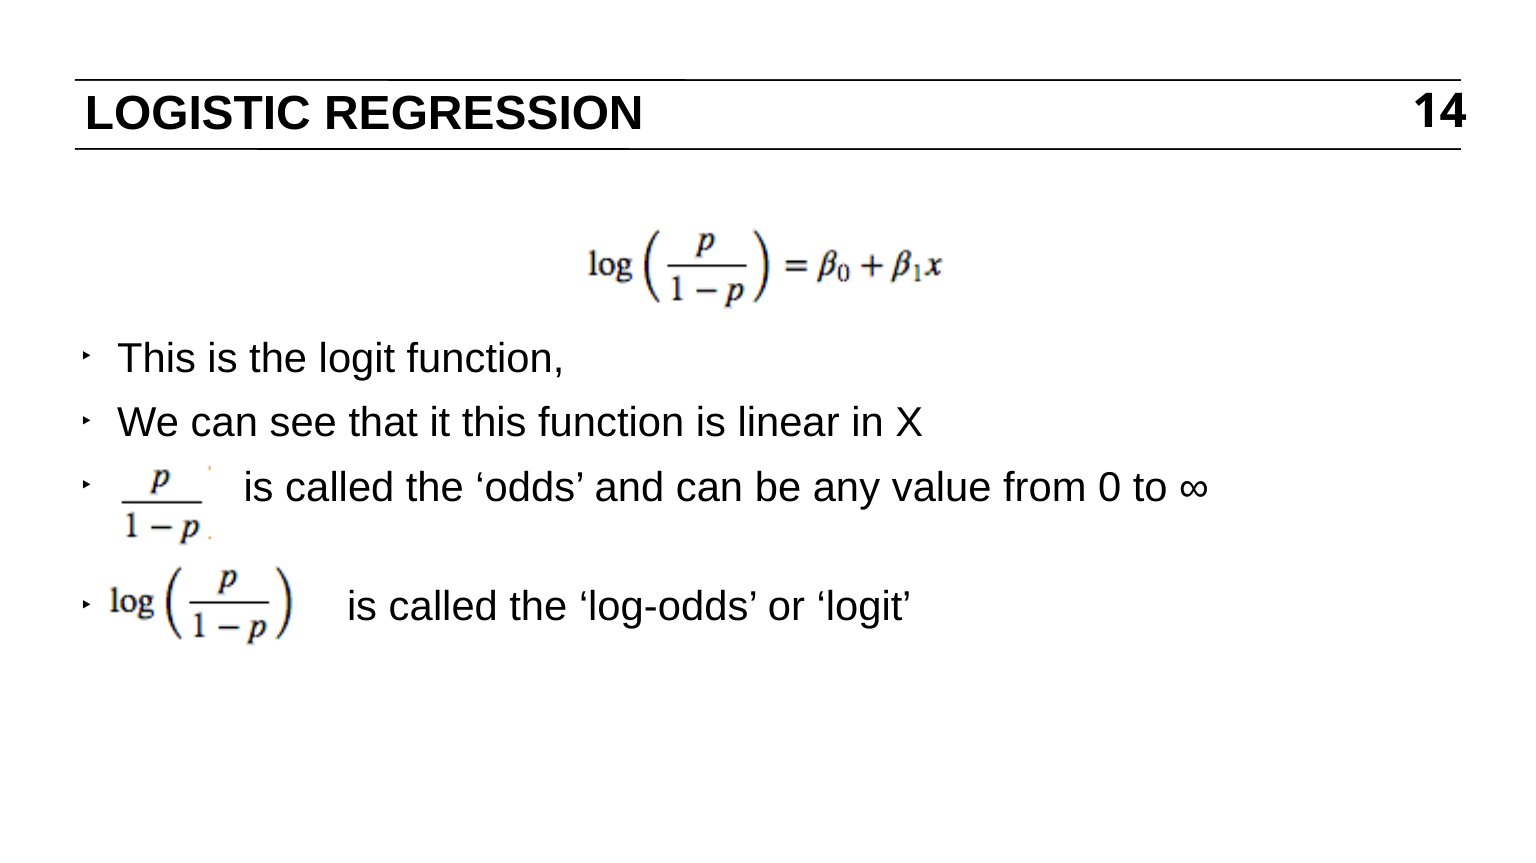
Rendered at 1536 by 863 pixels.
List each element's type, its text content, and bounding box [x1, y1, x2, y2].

picture [569, 217, 967, 329]
title LOGISTIC REGRESSION [76, 82, 1369, 201]
picture [116, 462, 211, 551]
text_box This is the logit function, We can see that it this function is linear in X is called the ‘odds’ and can be any value from 0 to ∞ is called the ‘log-odds’ or ‘logit’ [74, 201, 1462, 630]
picture [104, 553, 299, 651]
slide_number 14 [1410, 83, 1470, 142]
